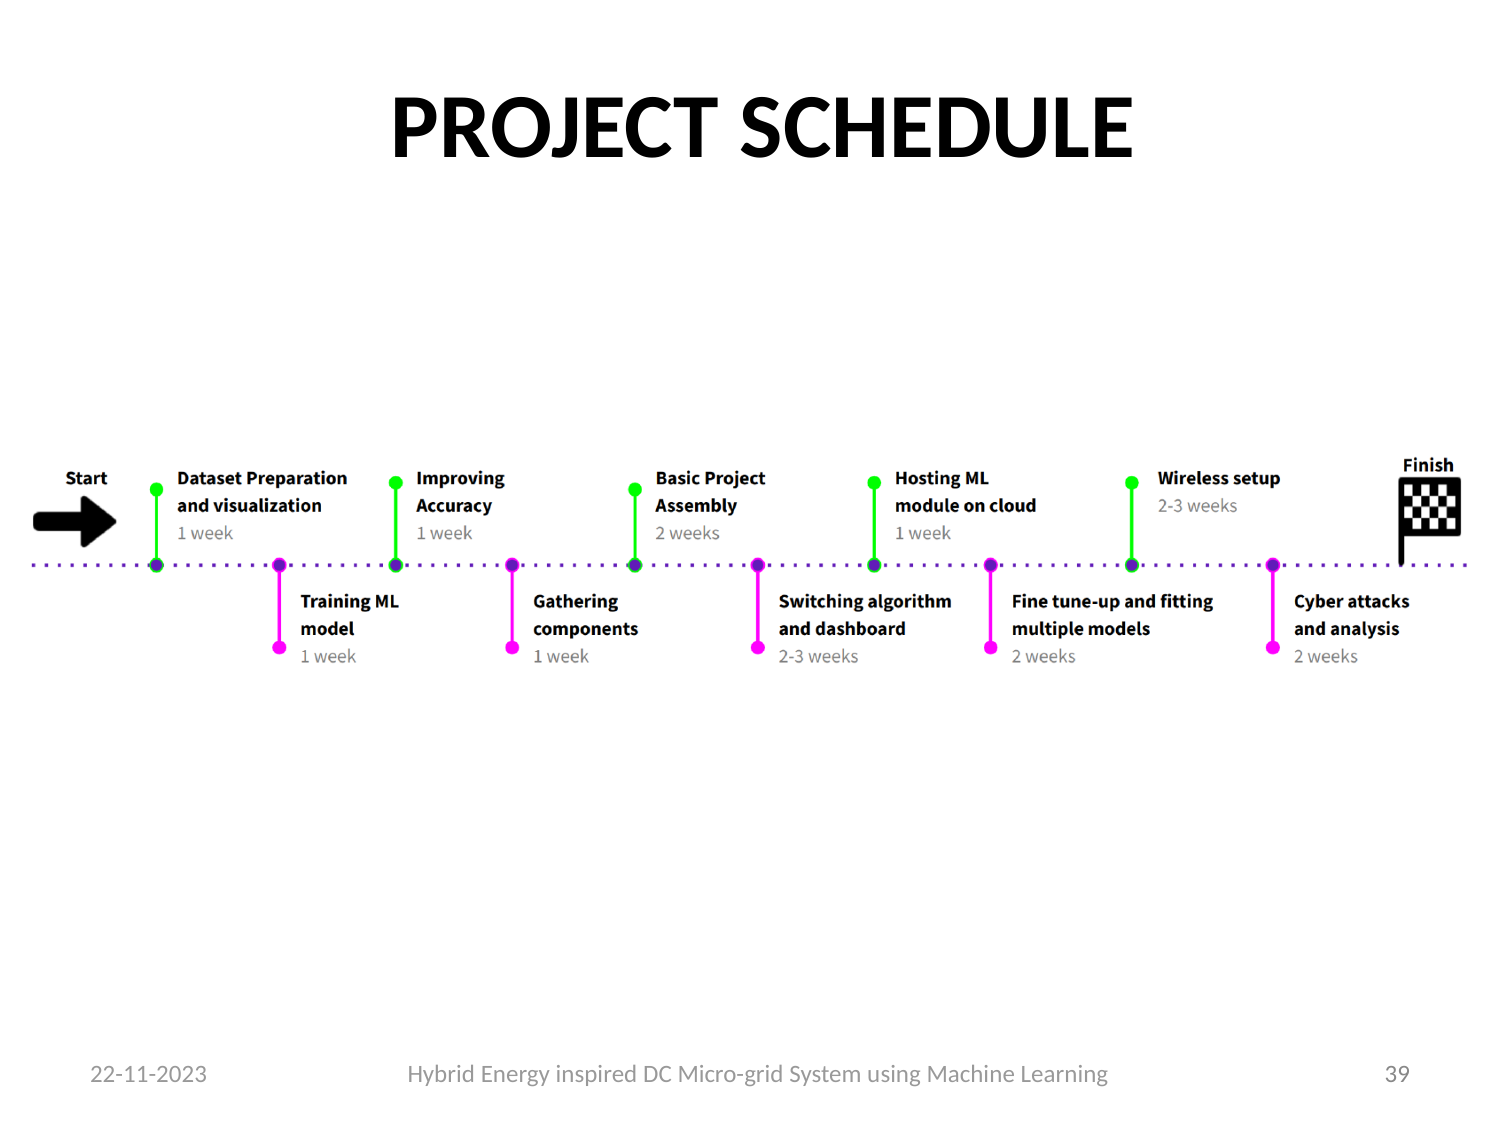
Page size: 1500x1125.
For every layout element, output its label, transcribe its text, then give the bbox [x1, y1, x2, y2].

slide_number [75, 1042, 1285, 1103]
slide_number ‹#› [1285, 1042, 1425, 1103]
text_box PROJECT SCHEDULE [47, 50, 1480, 191]
picture [24, 447, 1476, 684]
